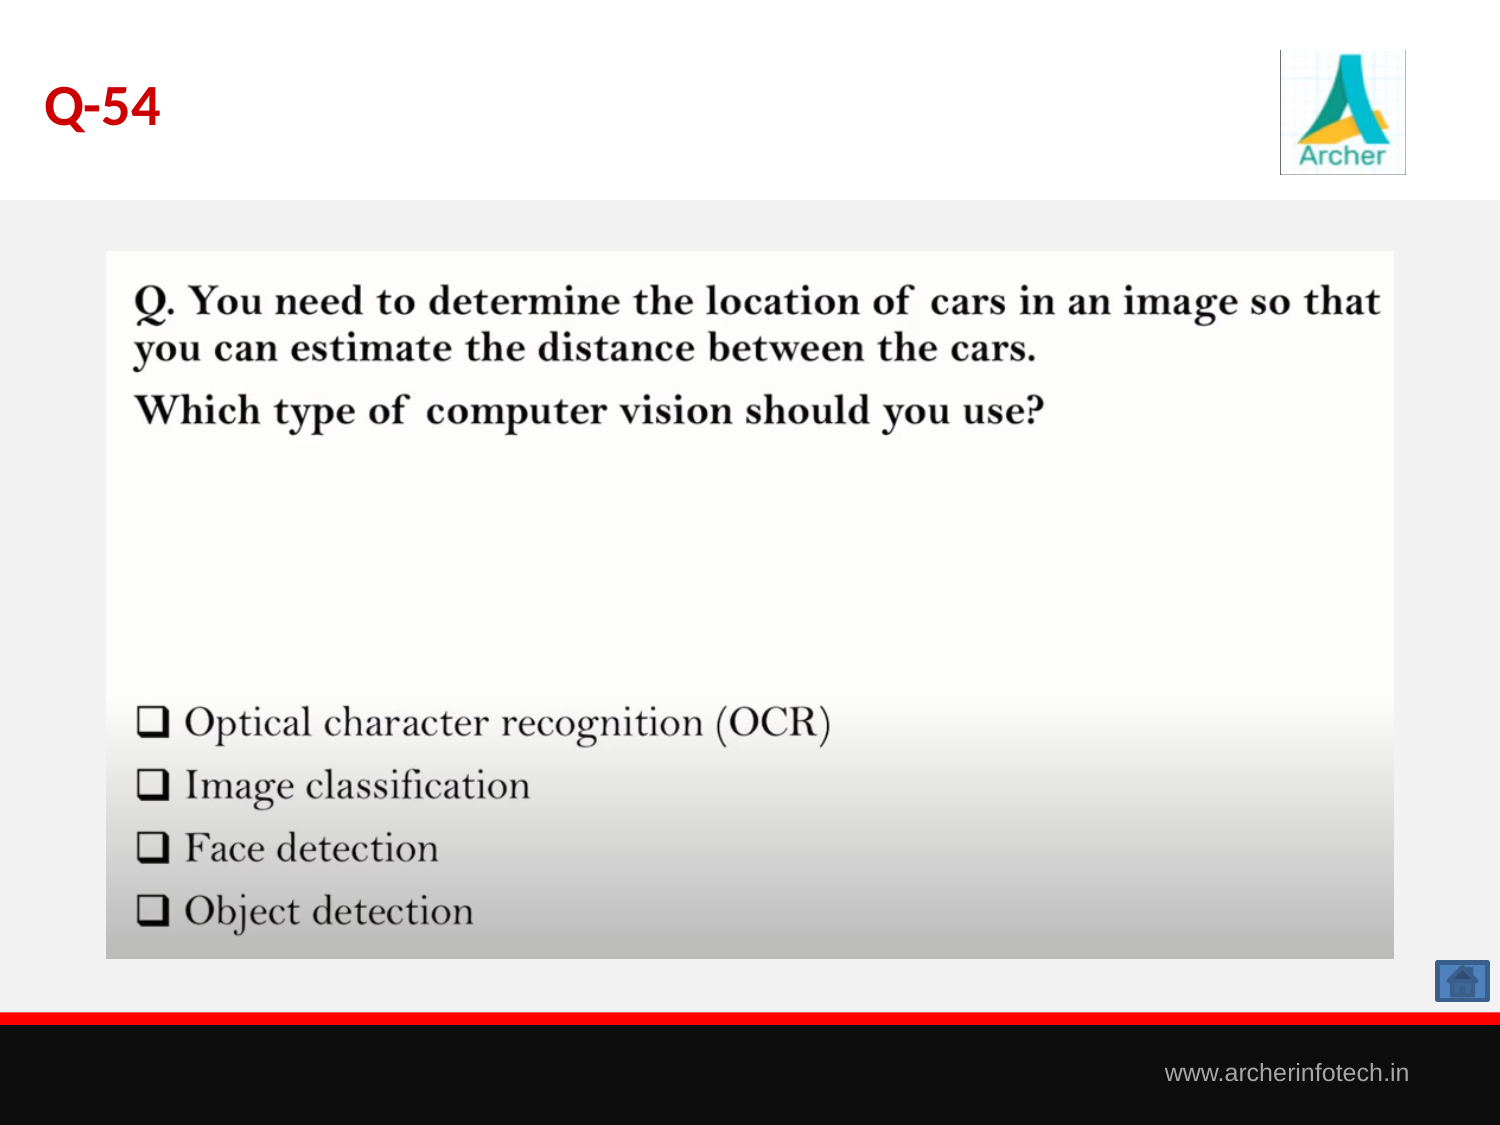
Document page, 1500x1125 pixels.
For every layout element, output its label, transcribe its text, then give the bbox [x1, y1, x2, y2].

picture [105, 251, 1394, 959]
title Q-54 [29, 37, 805, 168]
text_box [1435, 960, 1490, 1002]
picture [1280, 50, 1406, 175]
